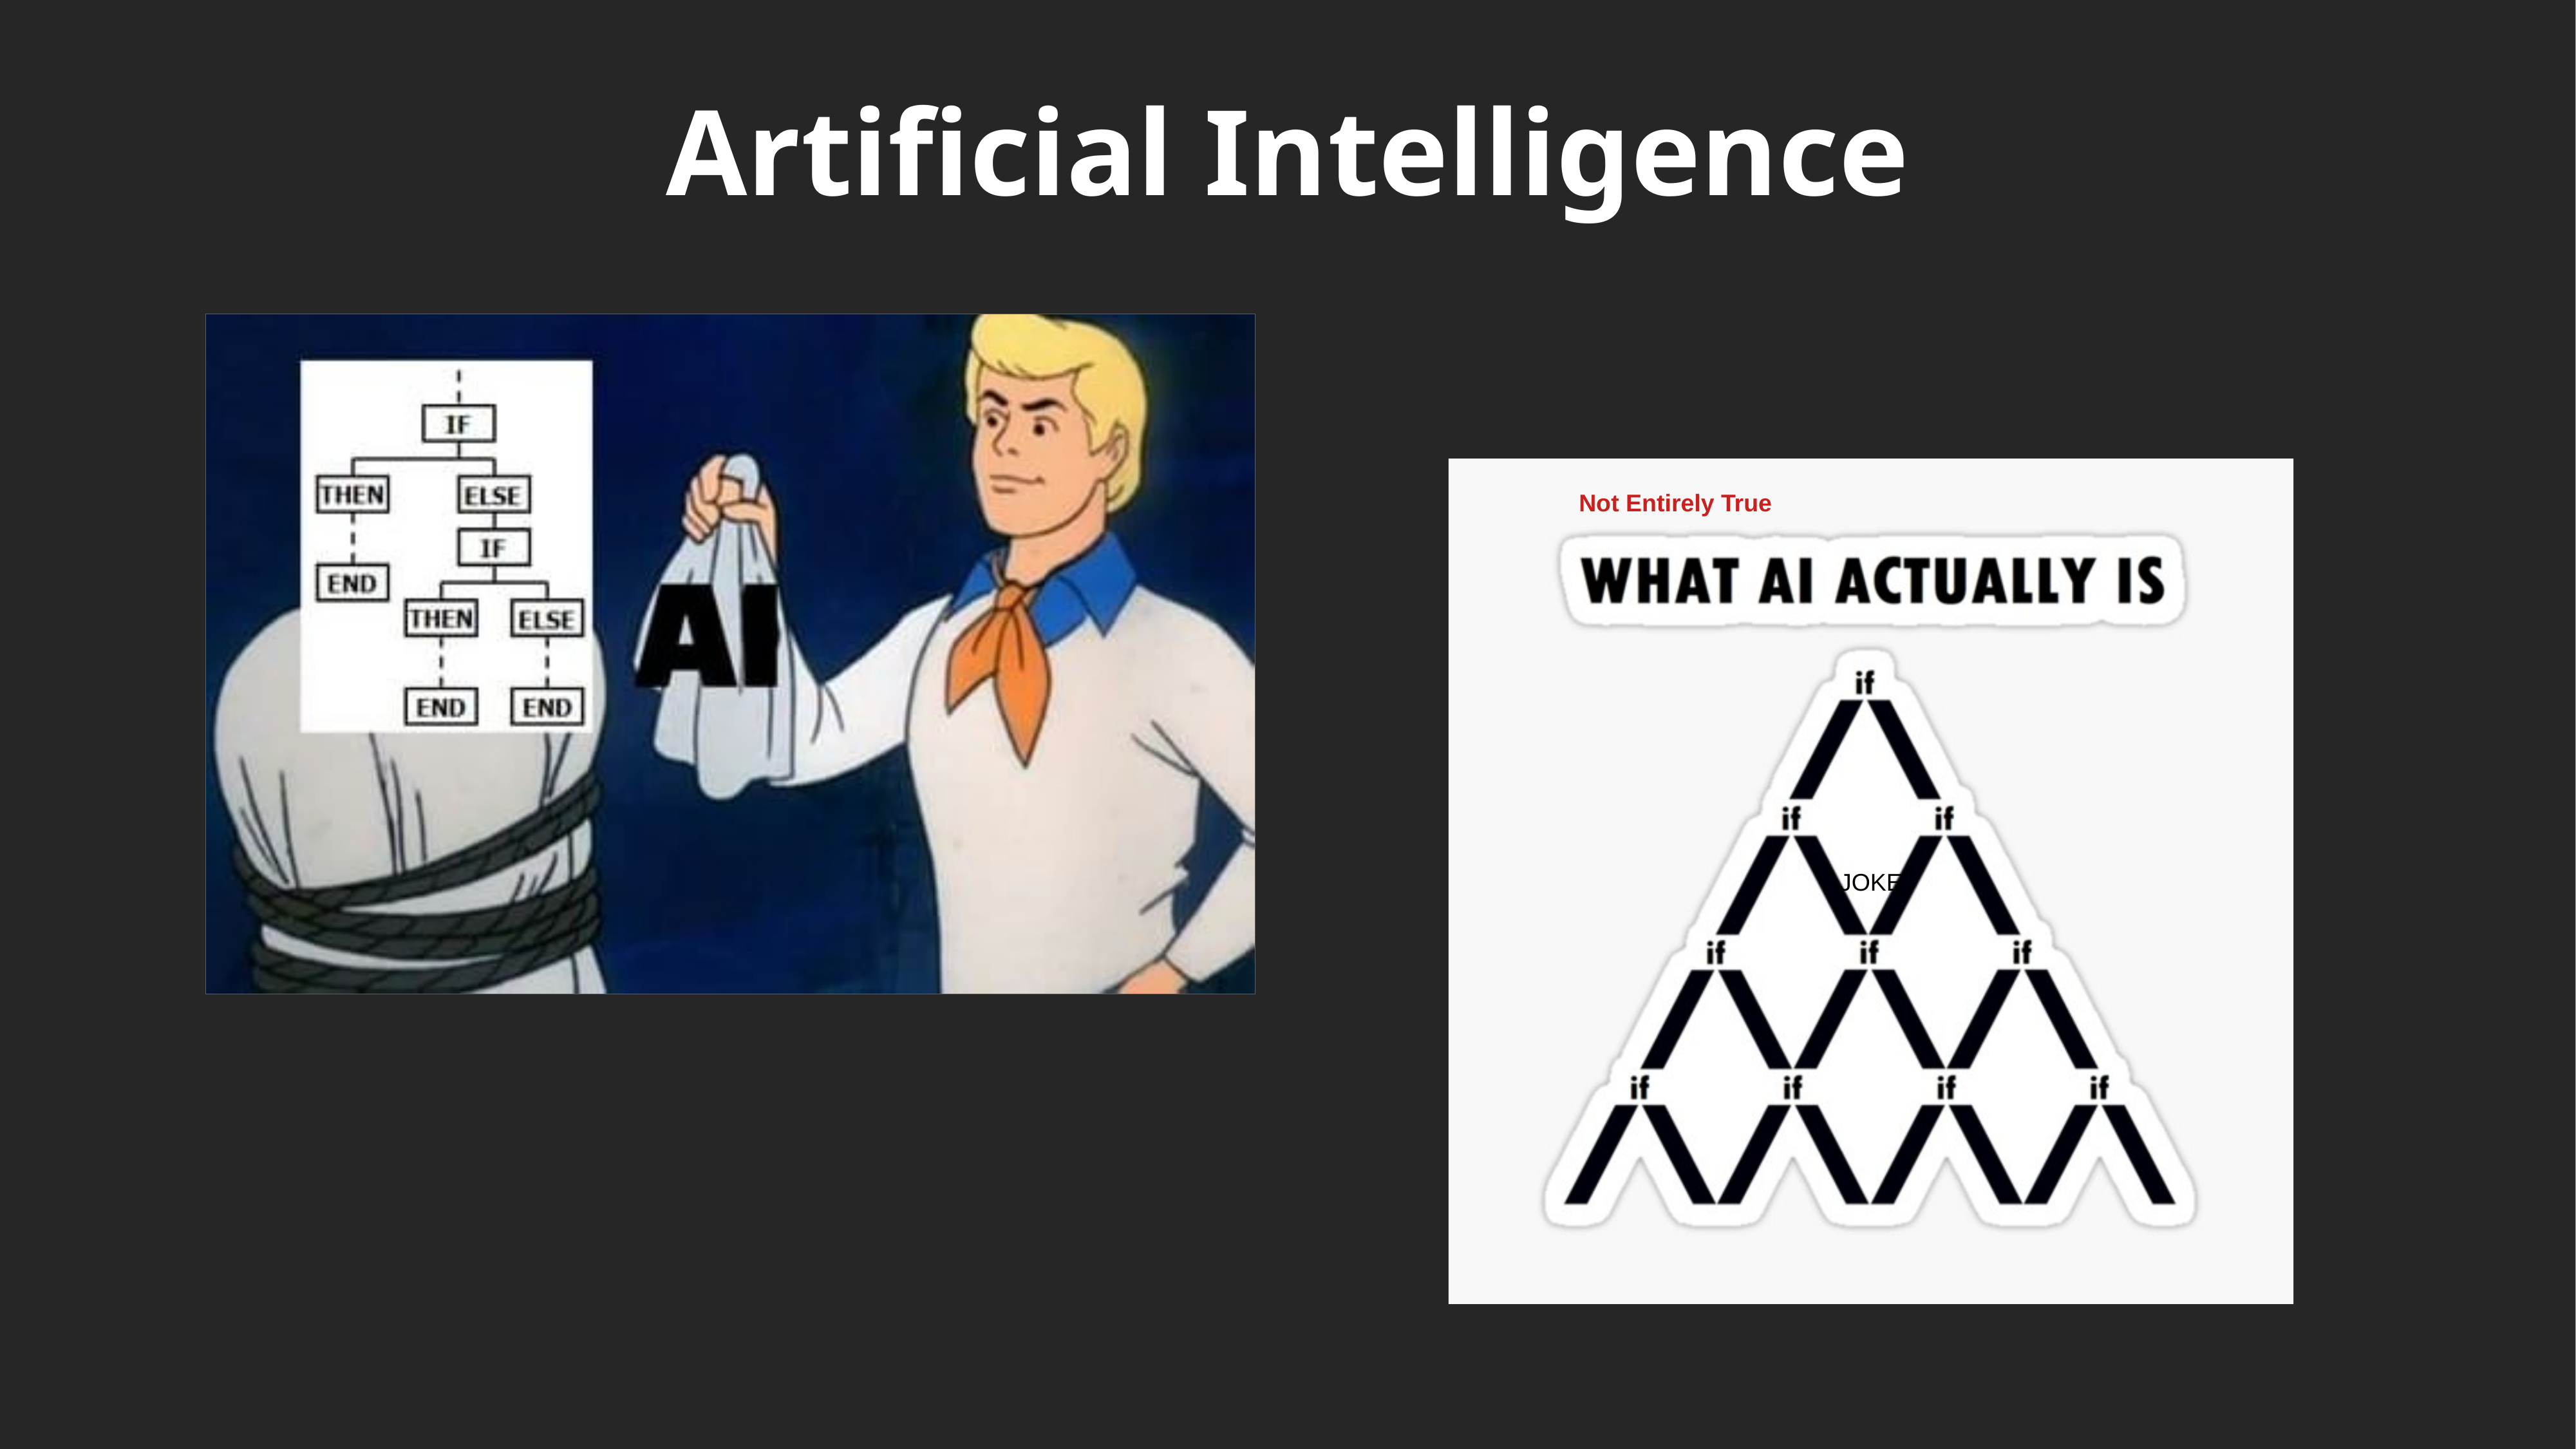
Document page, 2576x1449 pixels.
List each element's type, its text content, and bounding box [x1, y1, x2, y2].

title Artificial Intelligence [129, 72, 2447, 314]
text_box Not Entirely True [1569, 482, 1787, 547]
picture [205, 313, 1256, 994]
text_box JOKE [1448, 459, 2294, 1304]
